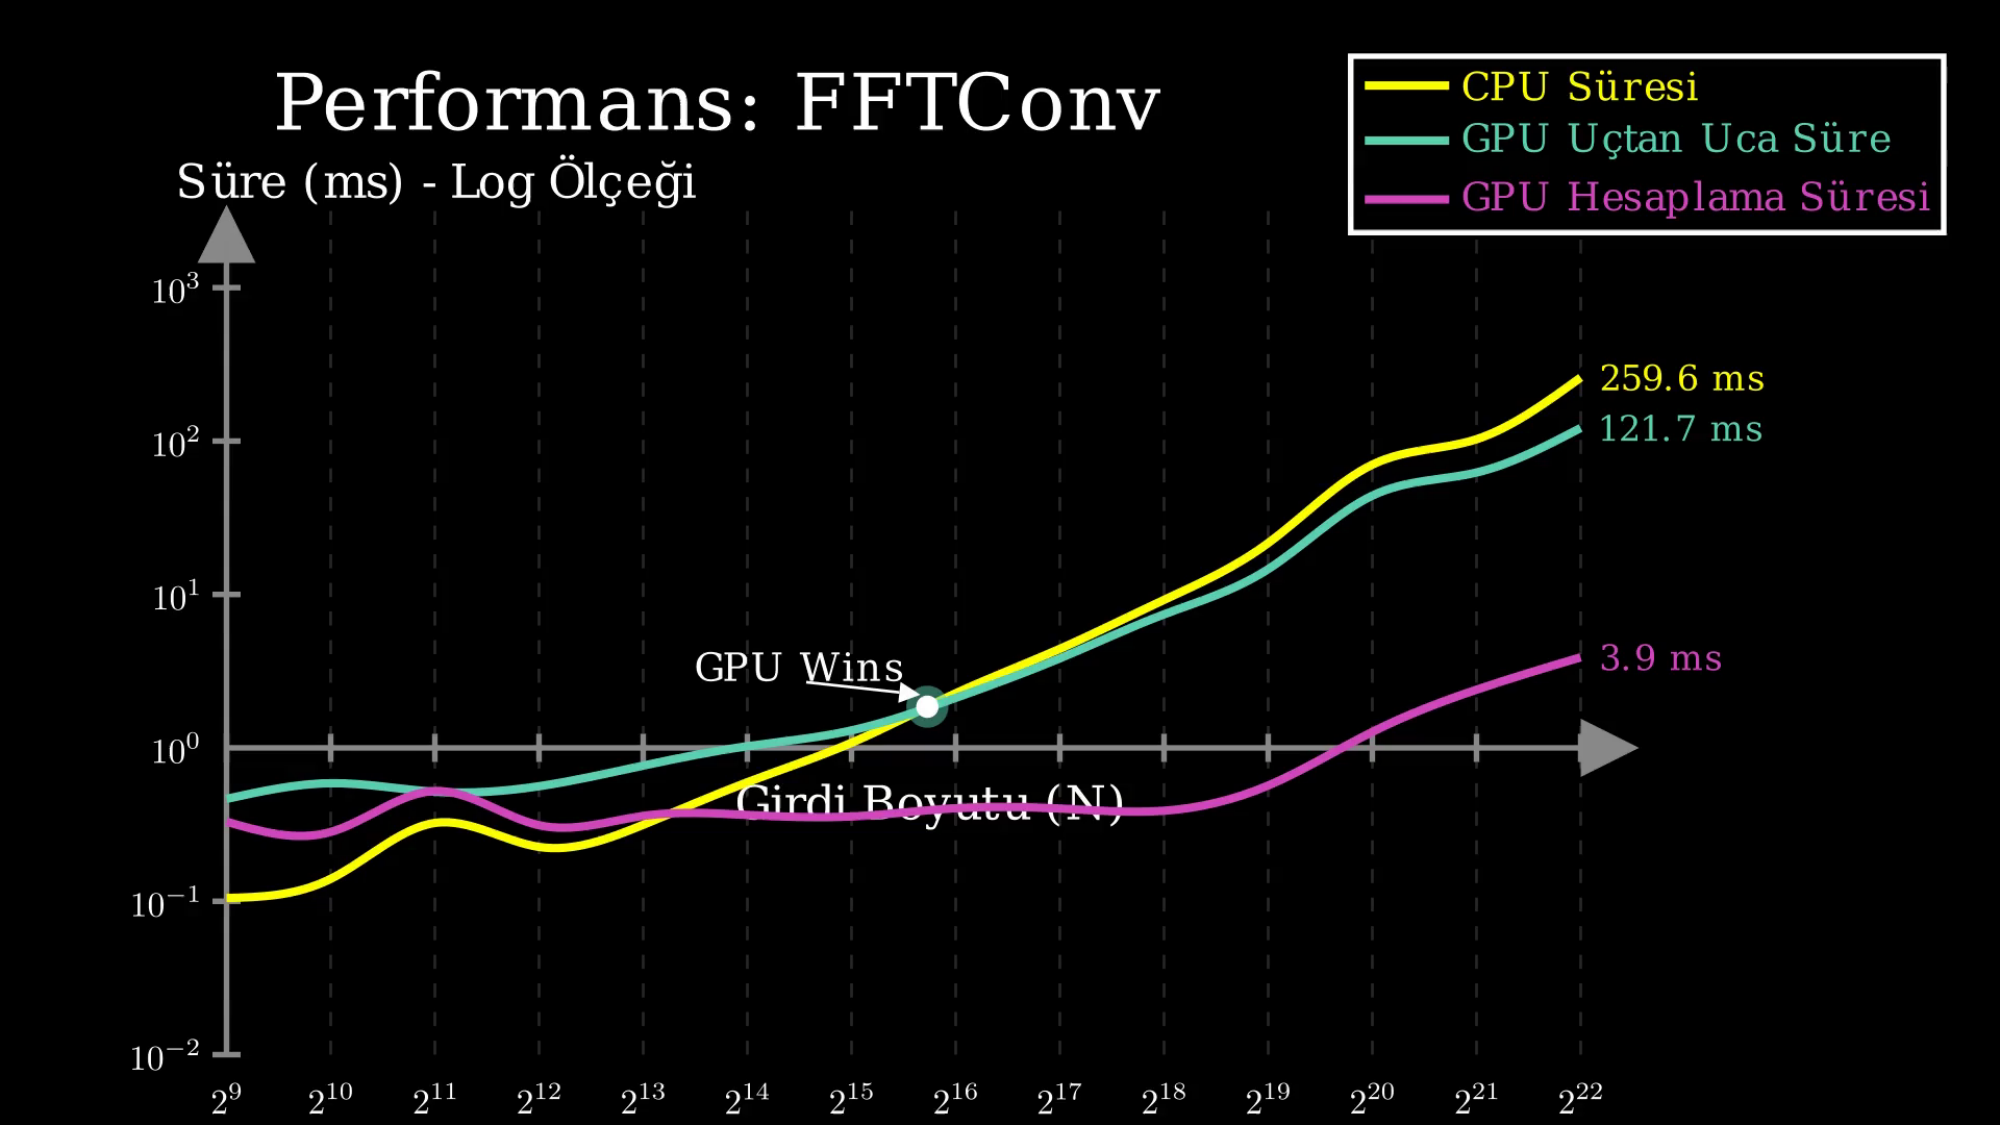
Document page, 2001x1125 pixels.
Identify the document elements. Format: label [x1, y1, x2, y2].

text_box [0, 0, 2000, 1125]
